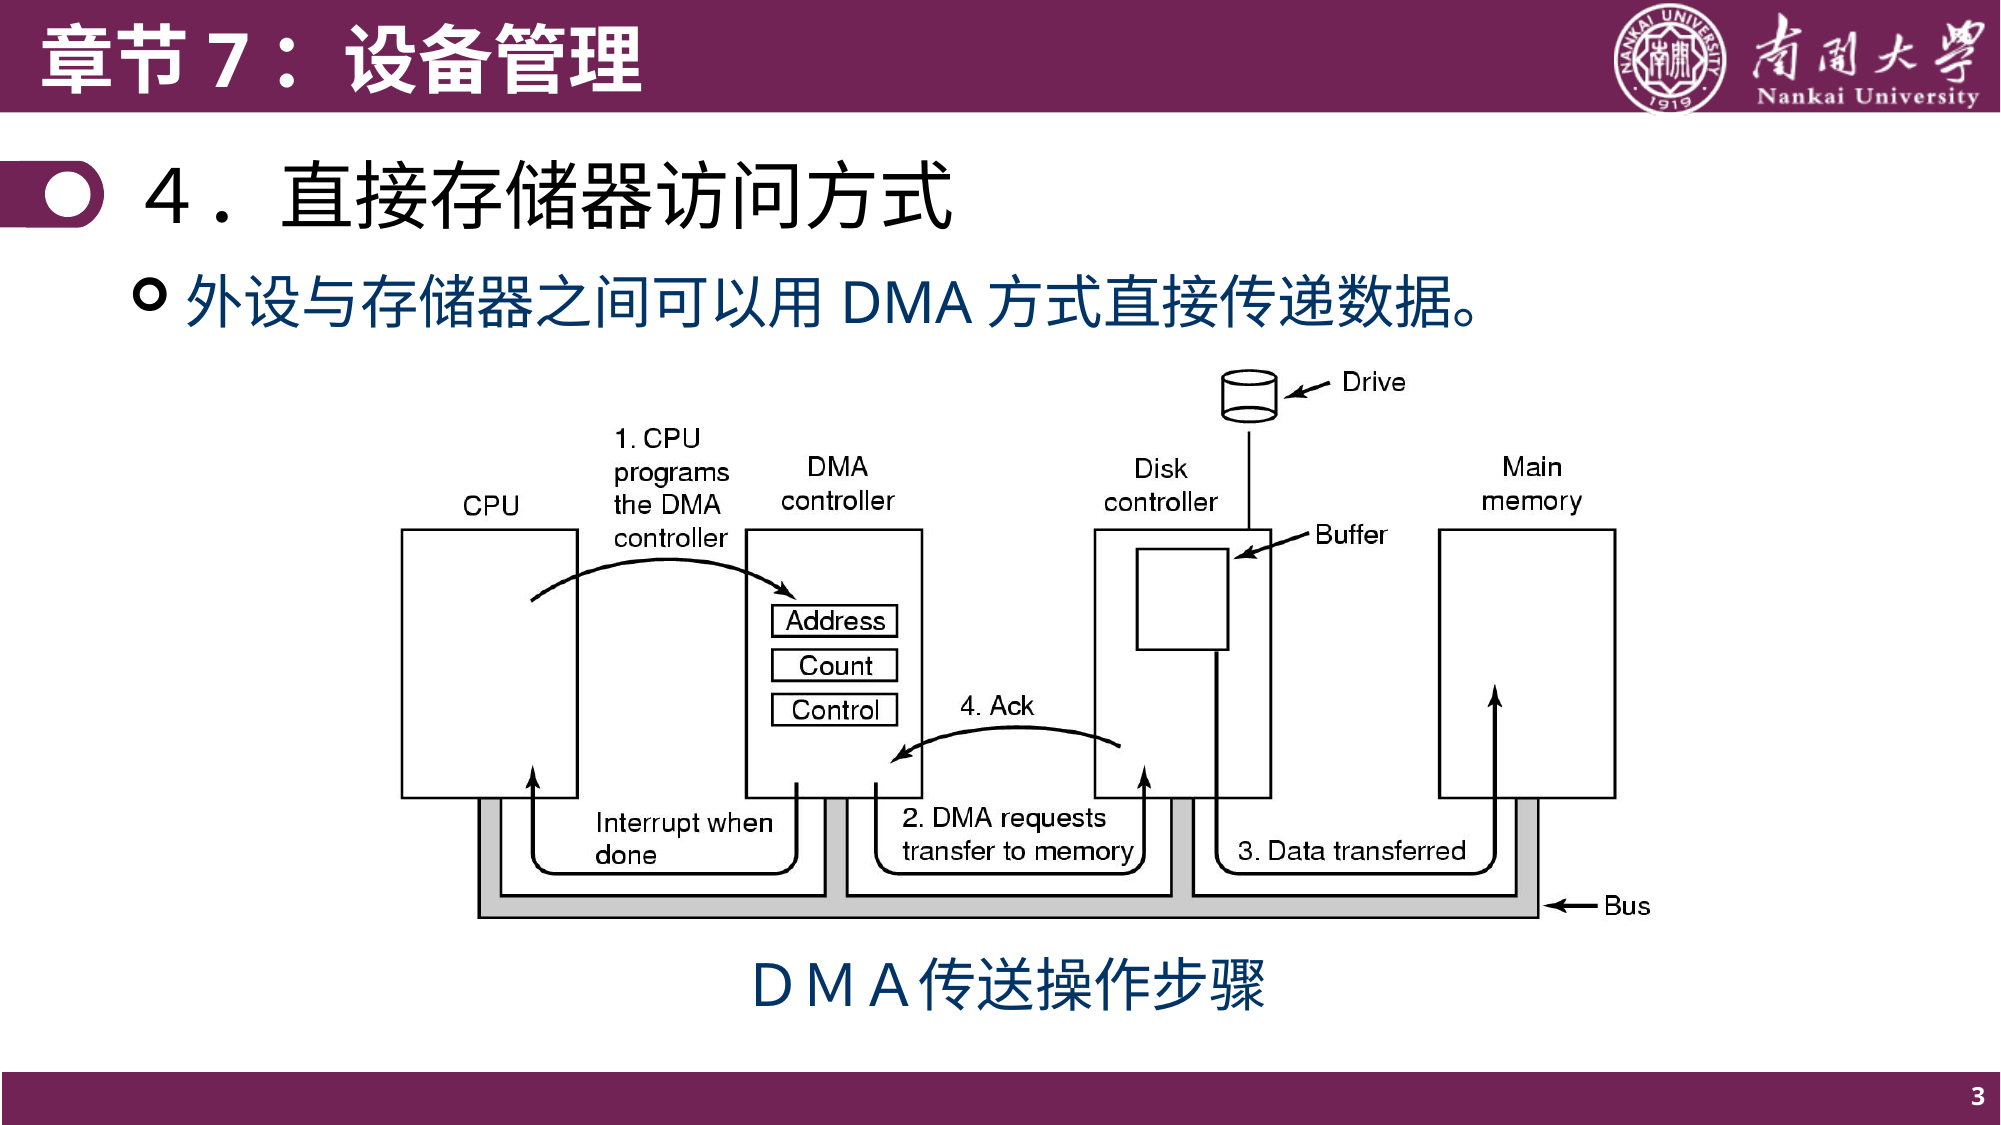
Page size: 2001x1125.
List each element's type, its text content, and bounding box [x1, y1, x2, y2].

text_box ＤＭＡ传送操作步骤 [539, 972, 1473, 1024]
title ４．直接存储器访问方式 [114, 143, 1886, 255]
picture [1614, 2, 2001, 120]
slide_number 3 [1550, 1070, 2000, 1124]
list 外设与存储器之间可以用DMA方式直接传递数据。 [114, 257, 1886, 972]
picture [397, 361, 1656, 924]
